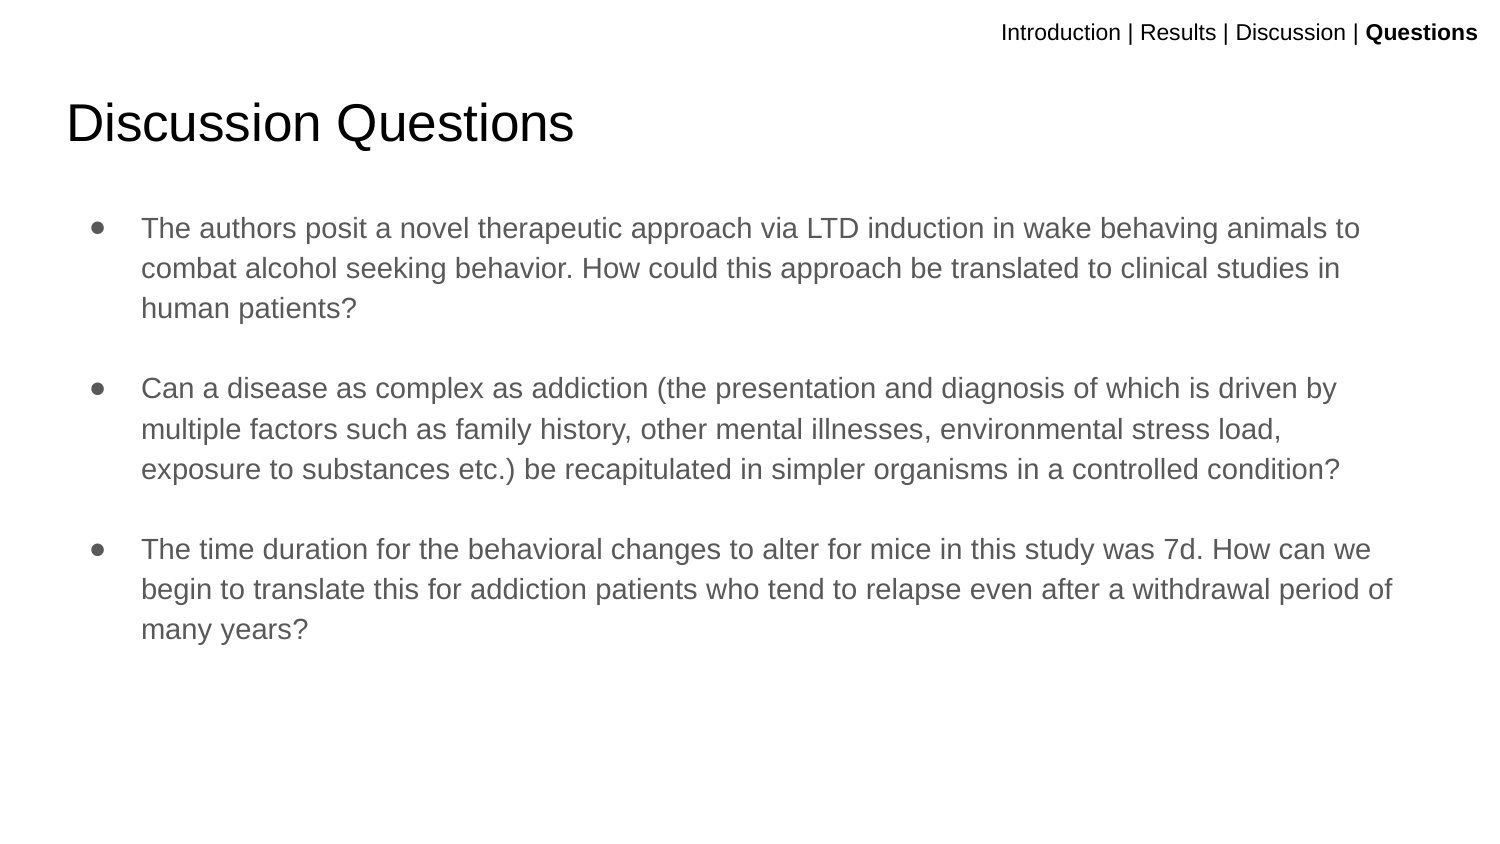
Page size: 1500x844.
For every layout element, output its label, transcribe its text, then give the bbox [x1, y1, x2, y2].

list The authors posit a novel therapeutic approach via LTD induction in wake behaving animals to combat alcohol seeking behavior. How could this approach be translated to clinical studies in human patients? Can a disease as complex as addiction (the presentation and diagnosis of which is driven by multiple factors such as family history, other mental illnesses, environmental stress load, exposure to substances etc.) be recapitulated in simpler organisms in a controlled condition? The time duration for the behavioral changes to alter for mice in this study was 7d. How can we begin to translate this for addiction patients who tend to relapse even after a withdrawal period of many years? [51, 189, 1423, 750]
title Discussion Questions [51, 72, 1449, 167]
text_box Introduction | Results | Discussion | Questions [986, 3, 1500, 59]
